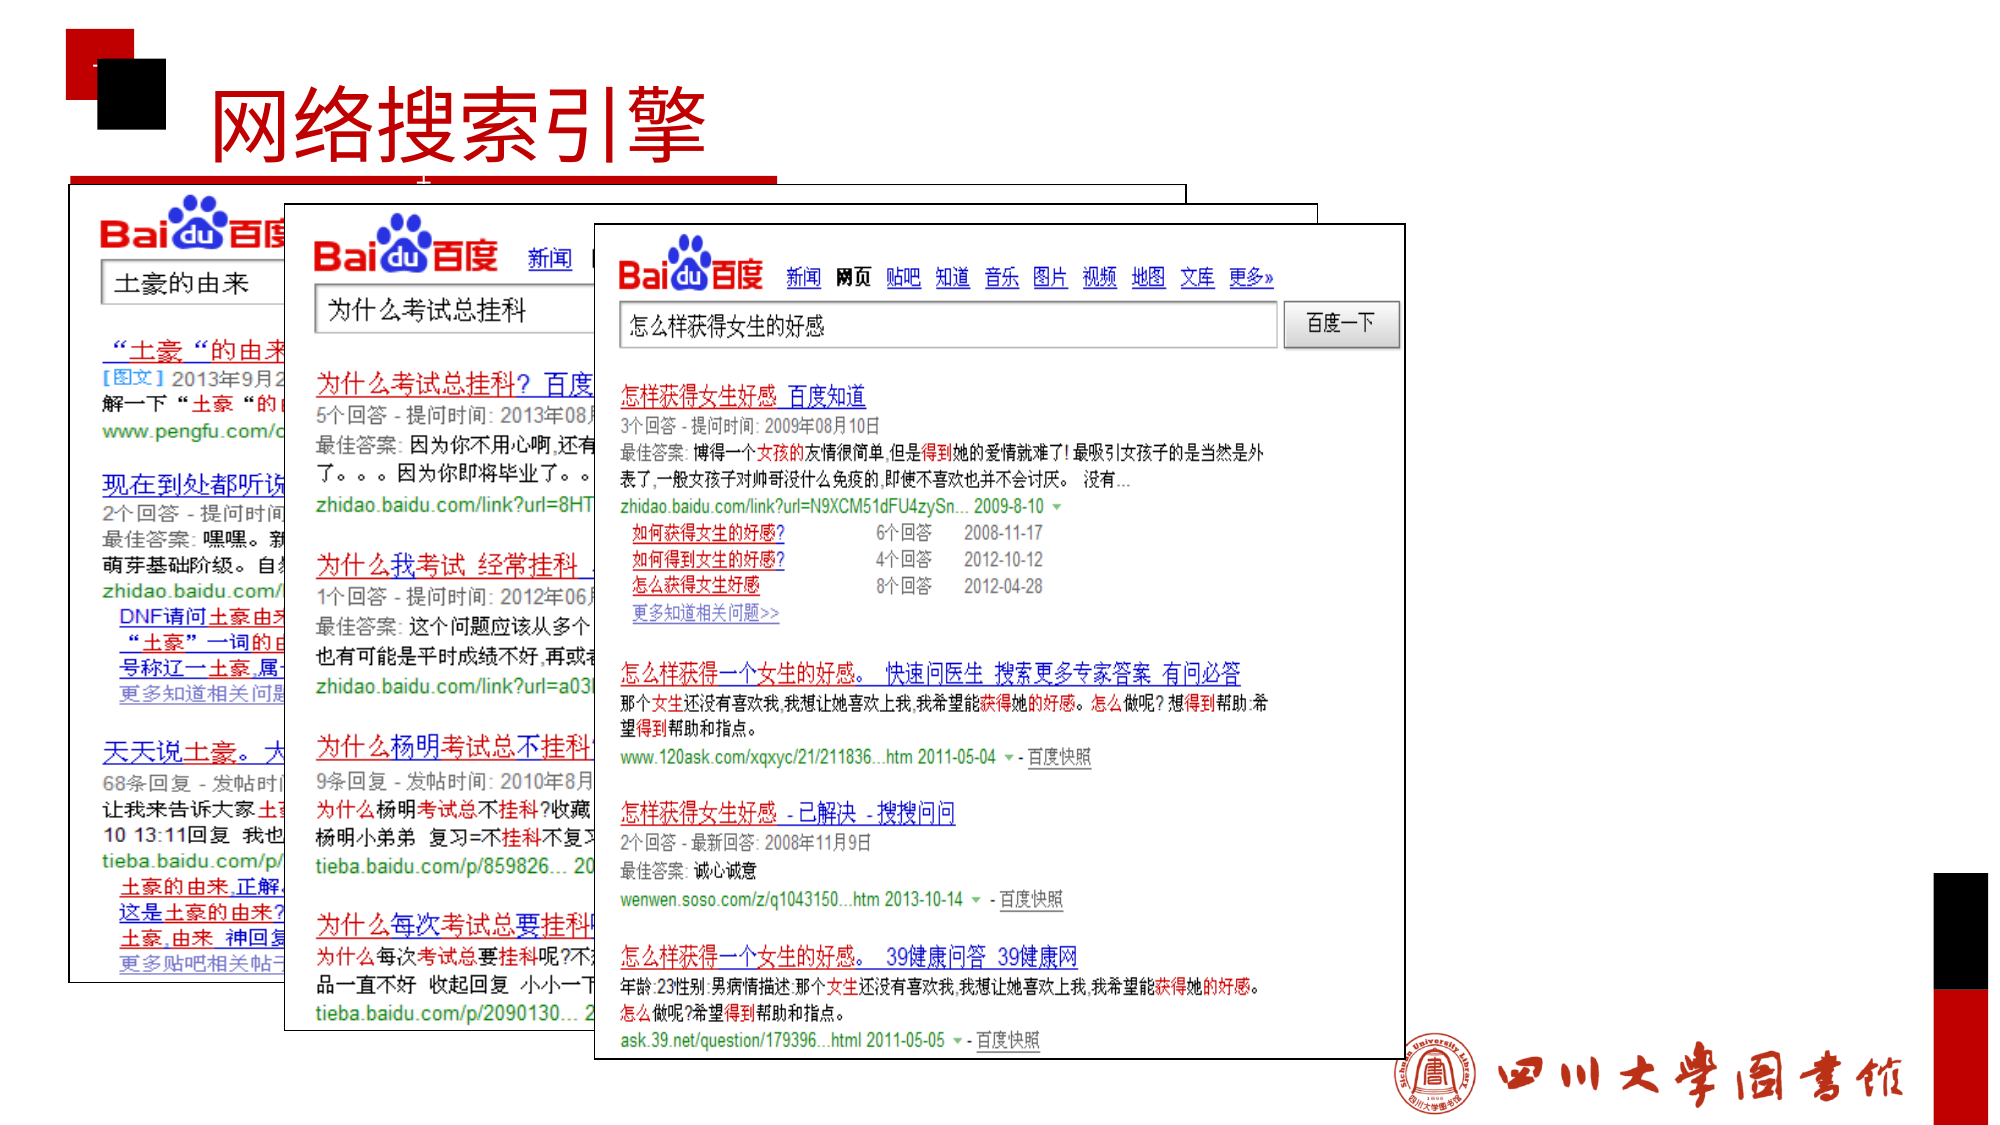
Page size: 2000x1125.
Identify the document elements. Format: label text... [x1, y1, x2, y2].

text_box 网络搜索引擎 [194, 66, 1207, 181]
picture [1393, 1031, 1903, 1115]
picture [69, 185, 1405, 1059]
